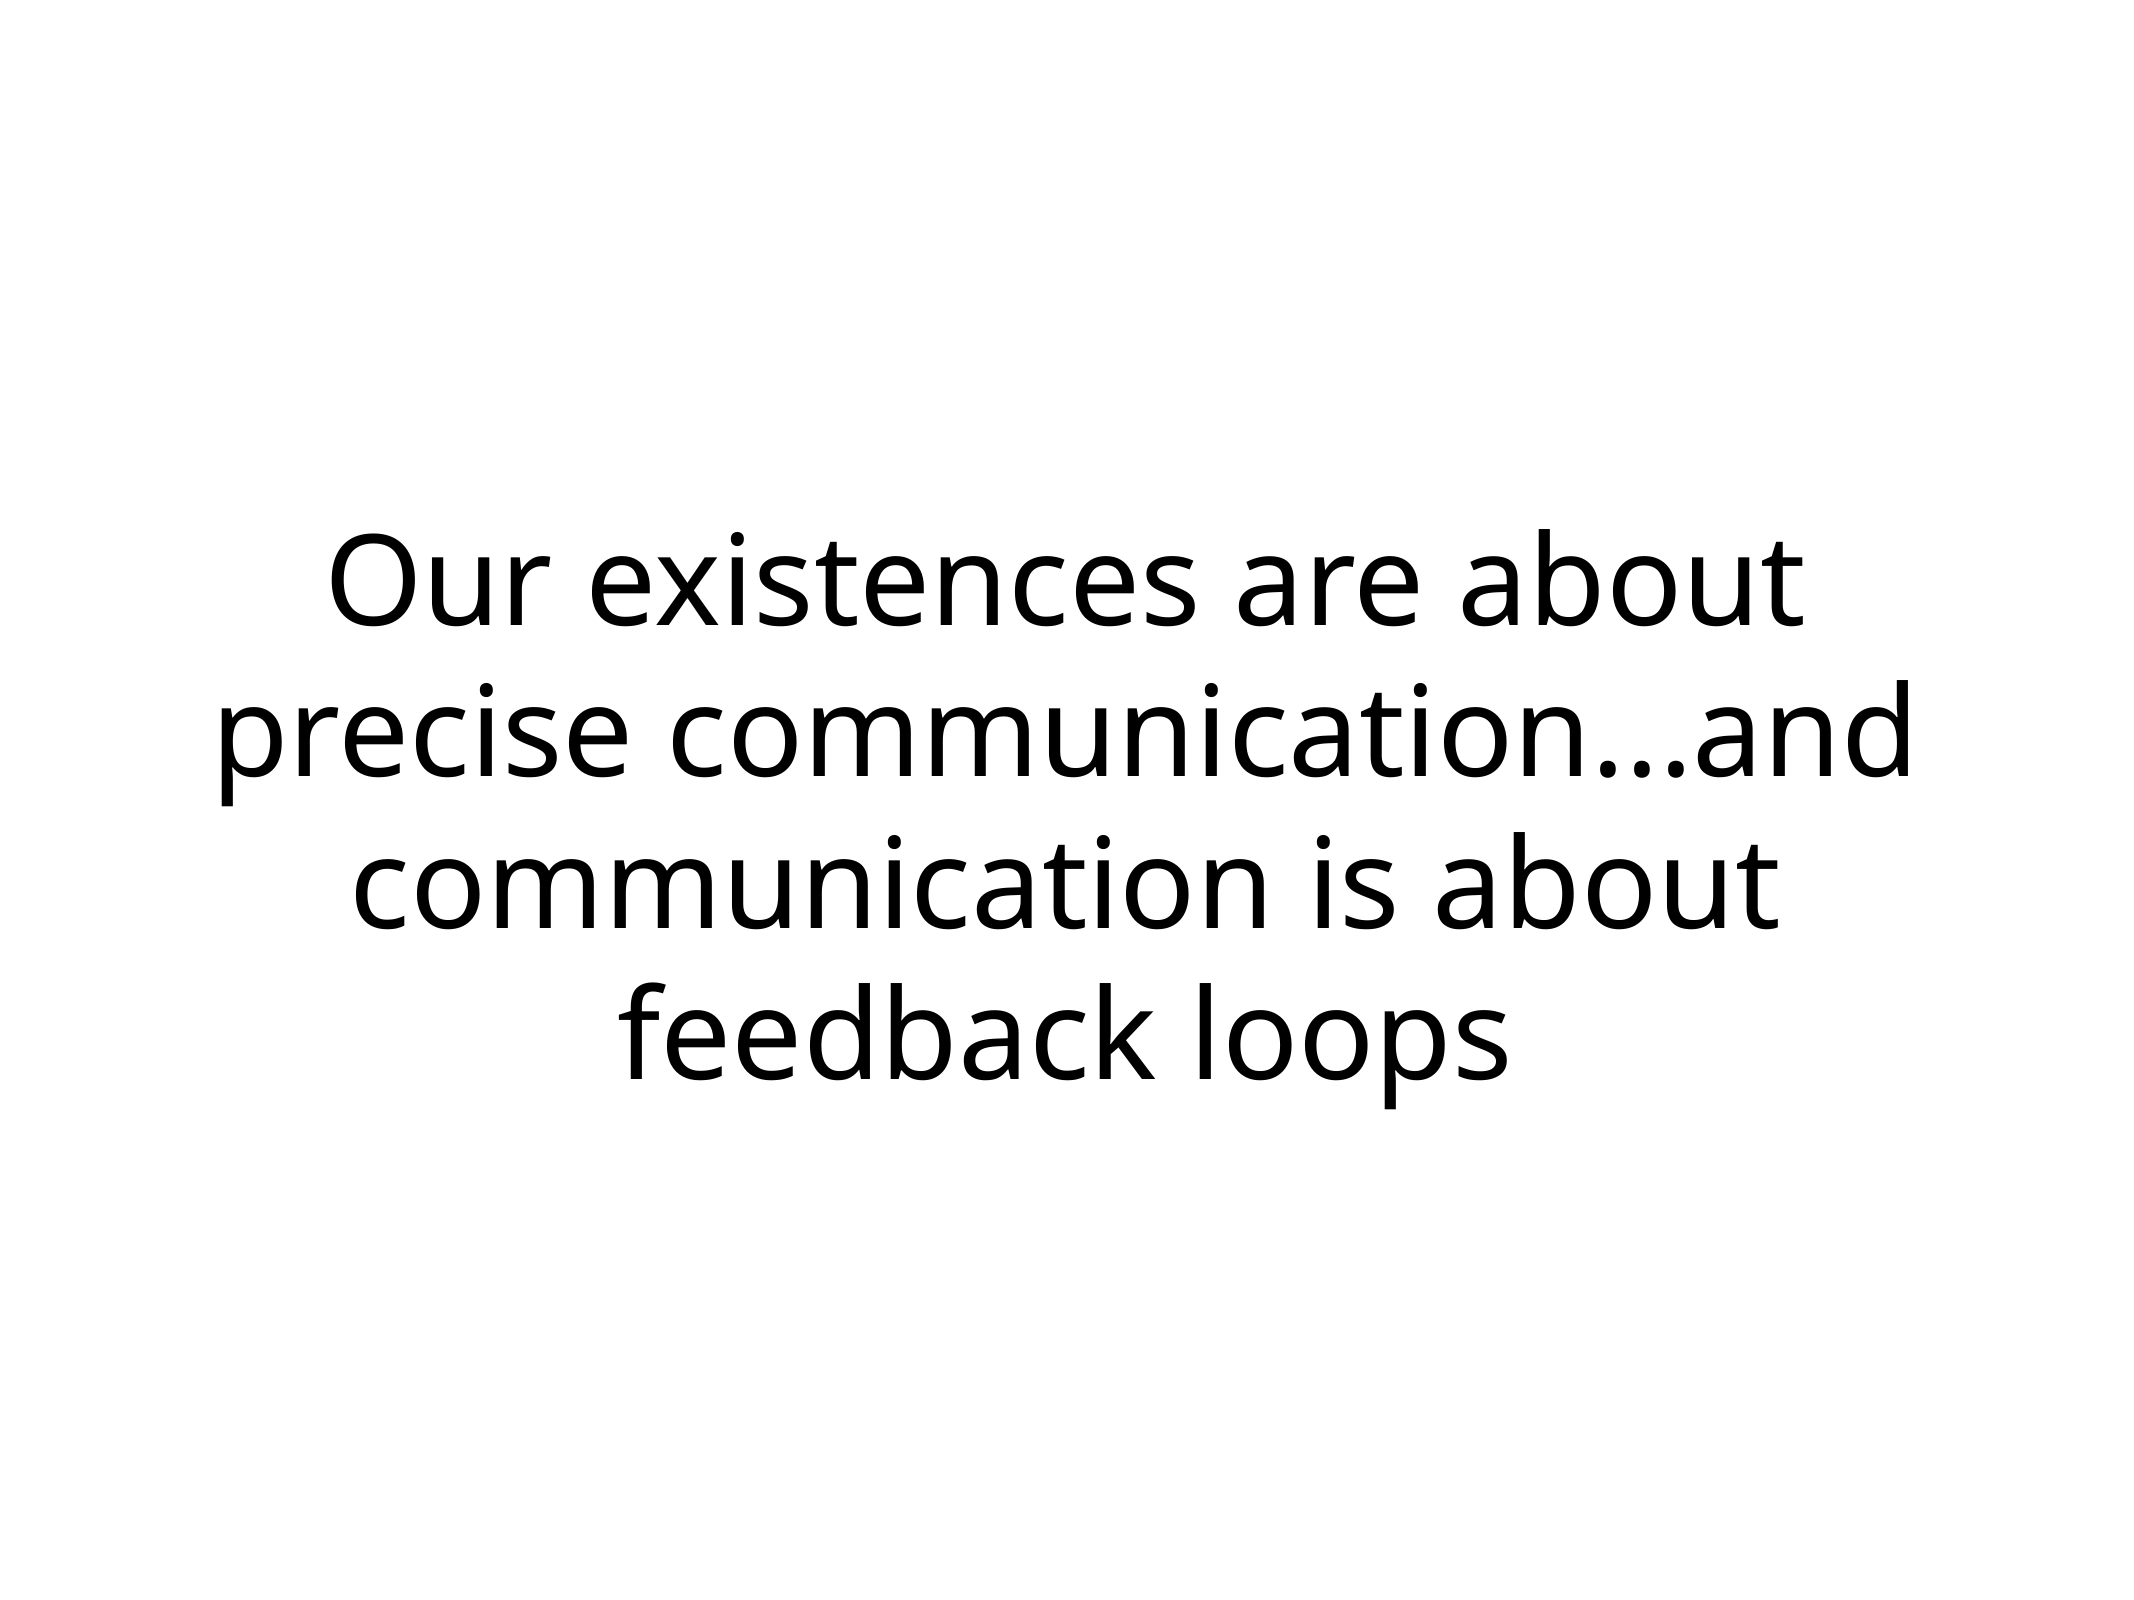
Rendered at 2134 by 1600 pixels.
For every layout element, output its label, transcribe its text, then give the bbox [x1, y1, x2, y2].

title Our existences are about precise communication...and communication is about feedback loops [207, 489, 1924, 1116]
